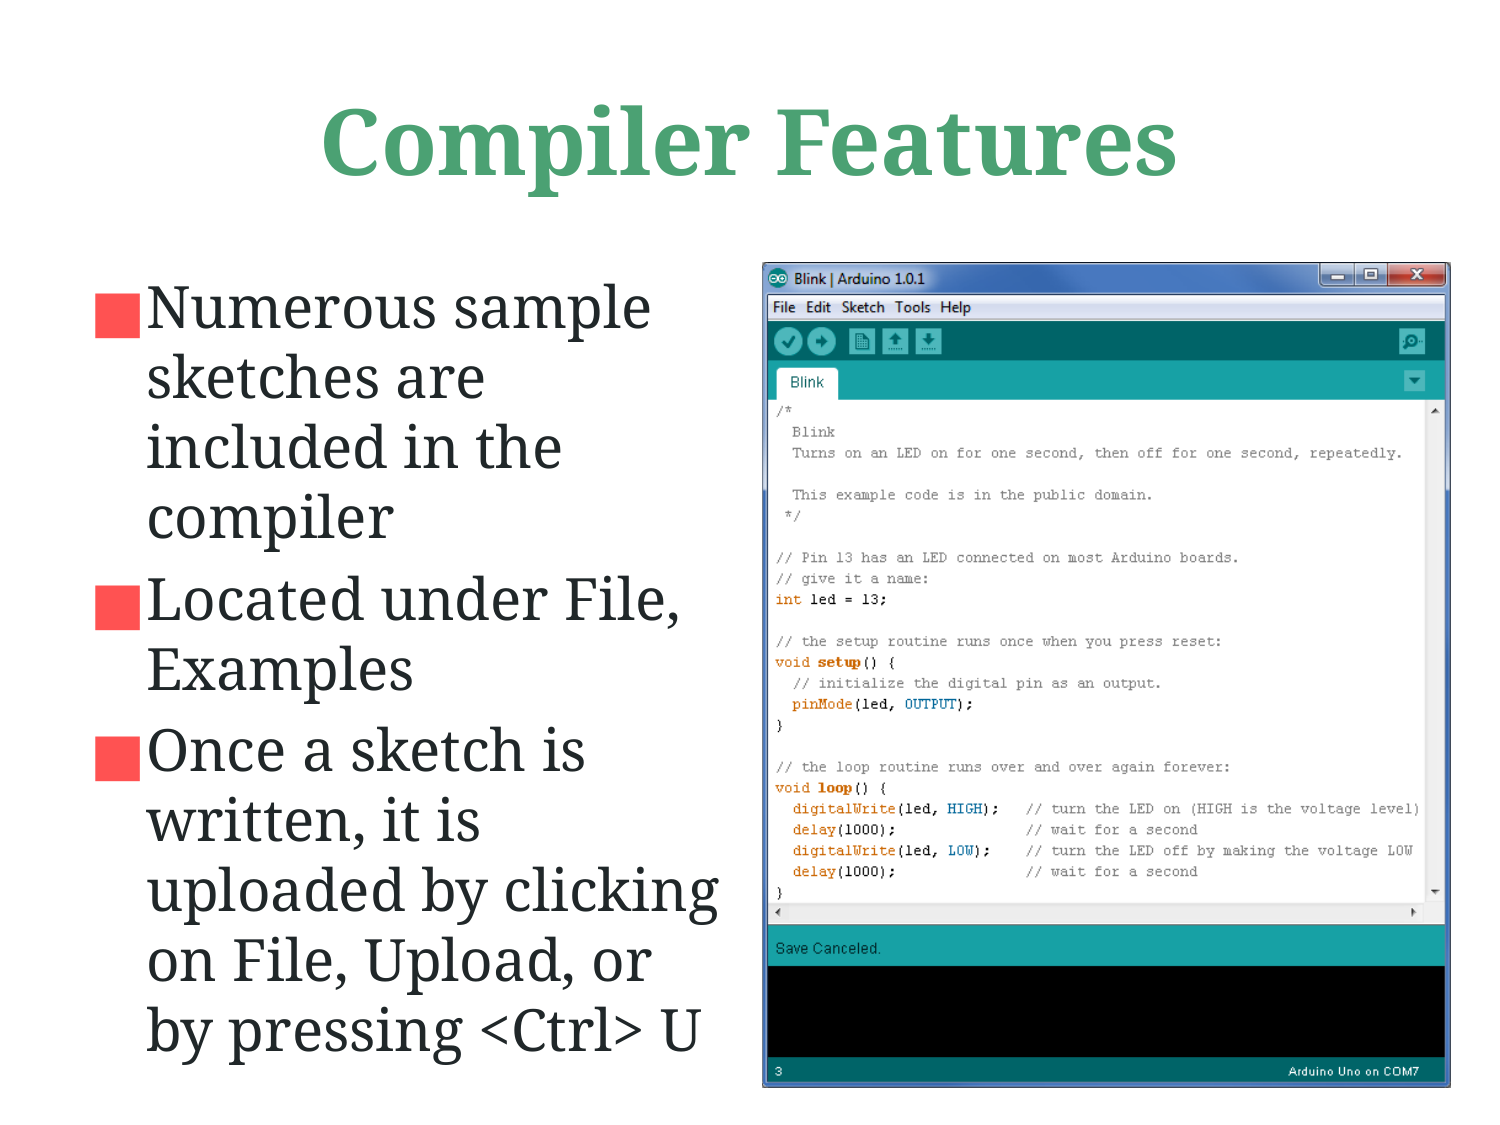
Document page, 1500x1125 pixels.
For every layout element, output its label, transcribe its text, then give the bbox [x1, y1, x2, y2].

title Compiler Features [75, 45, 1425, 233]
picture [762, 262, 1452, 1088]
list Numerous sample sketches are included in the compiler Located under File, Examples Once a sketch is written, it is uploaded by clicking on File, Upload, or by pressing <Ctrl> U [75, 262, 738, 1125]
